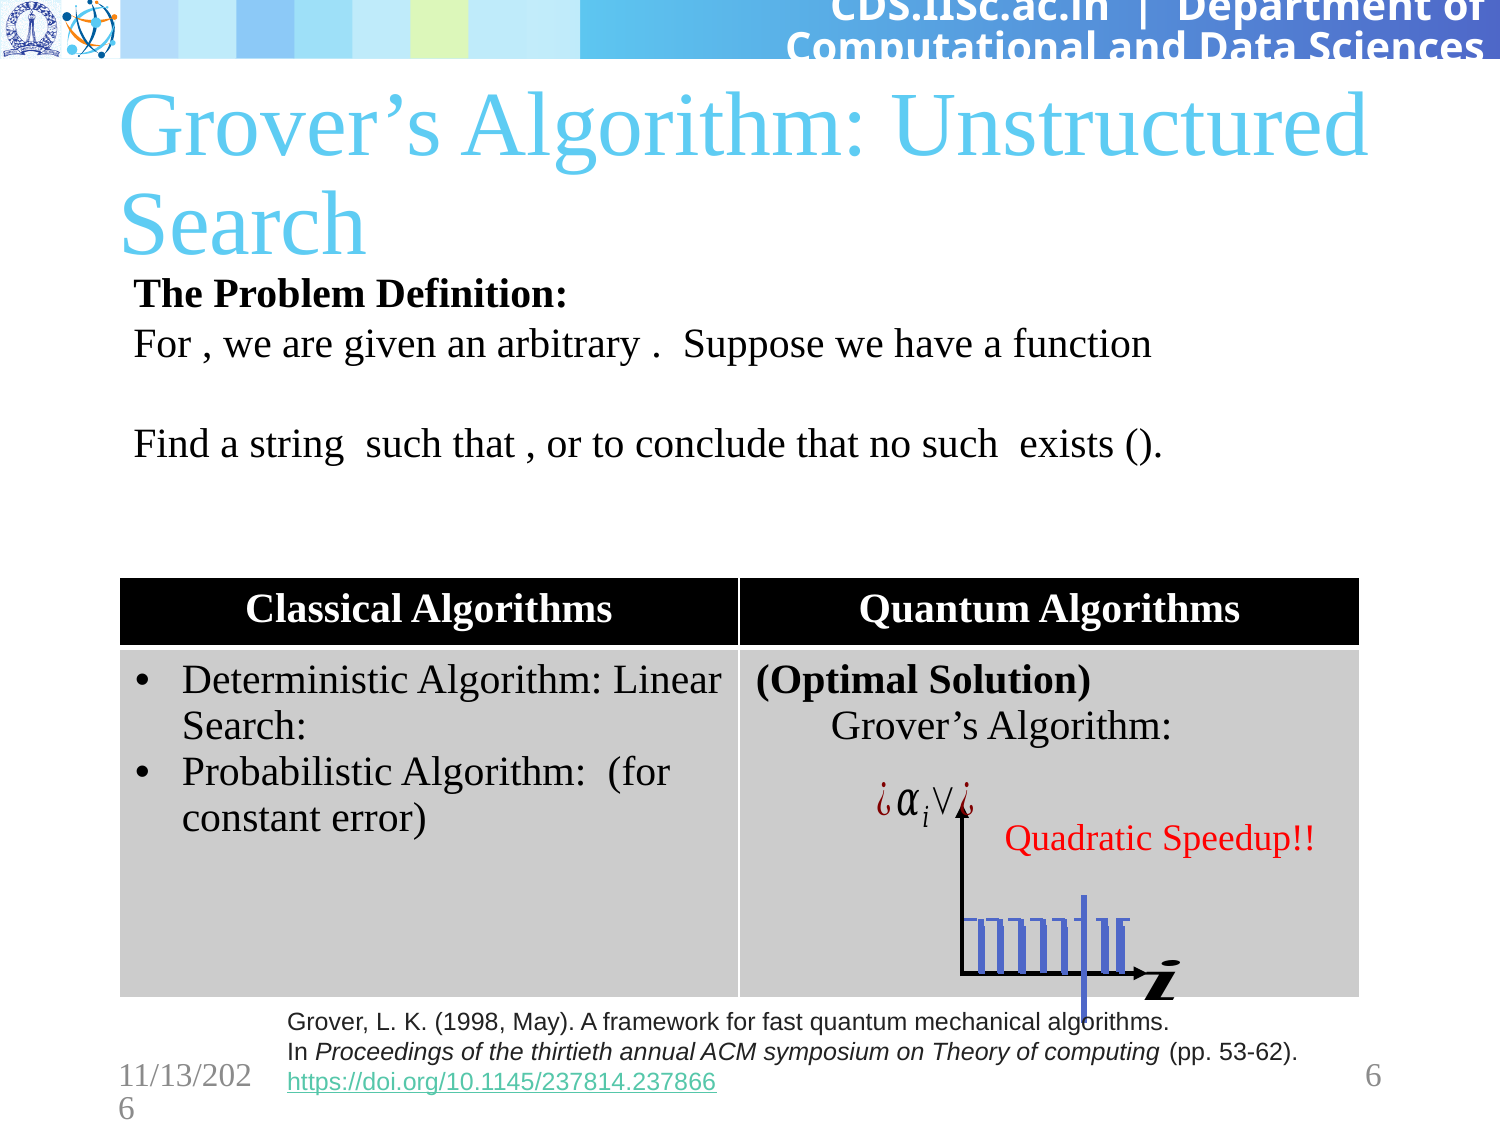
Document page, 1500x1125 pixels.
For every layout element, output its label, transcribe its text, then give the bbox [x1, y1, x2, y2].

text_box Quadratic Speedup!! [989, 805, 1336, 866]
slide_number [103, 1042, 272, 1103]
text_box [1085, 925, 1122, 975]
slide_number 6 [1323, 1042, 1397, 1103]
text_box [981, 925, 1083, 975]
title Grover’s Algorithm: Unstructured Search [103, 66, 1397, 285]
text_box Grover, L. K. (1998, May). A framework for fast quantum mechanical algorithms. In Proceedings of the thirtieth annual ACM symposium on Theory of computing (pp. 53-62).https://doi.org/10.1145/237814.237866 [272, 998, 1323, 1103]
